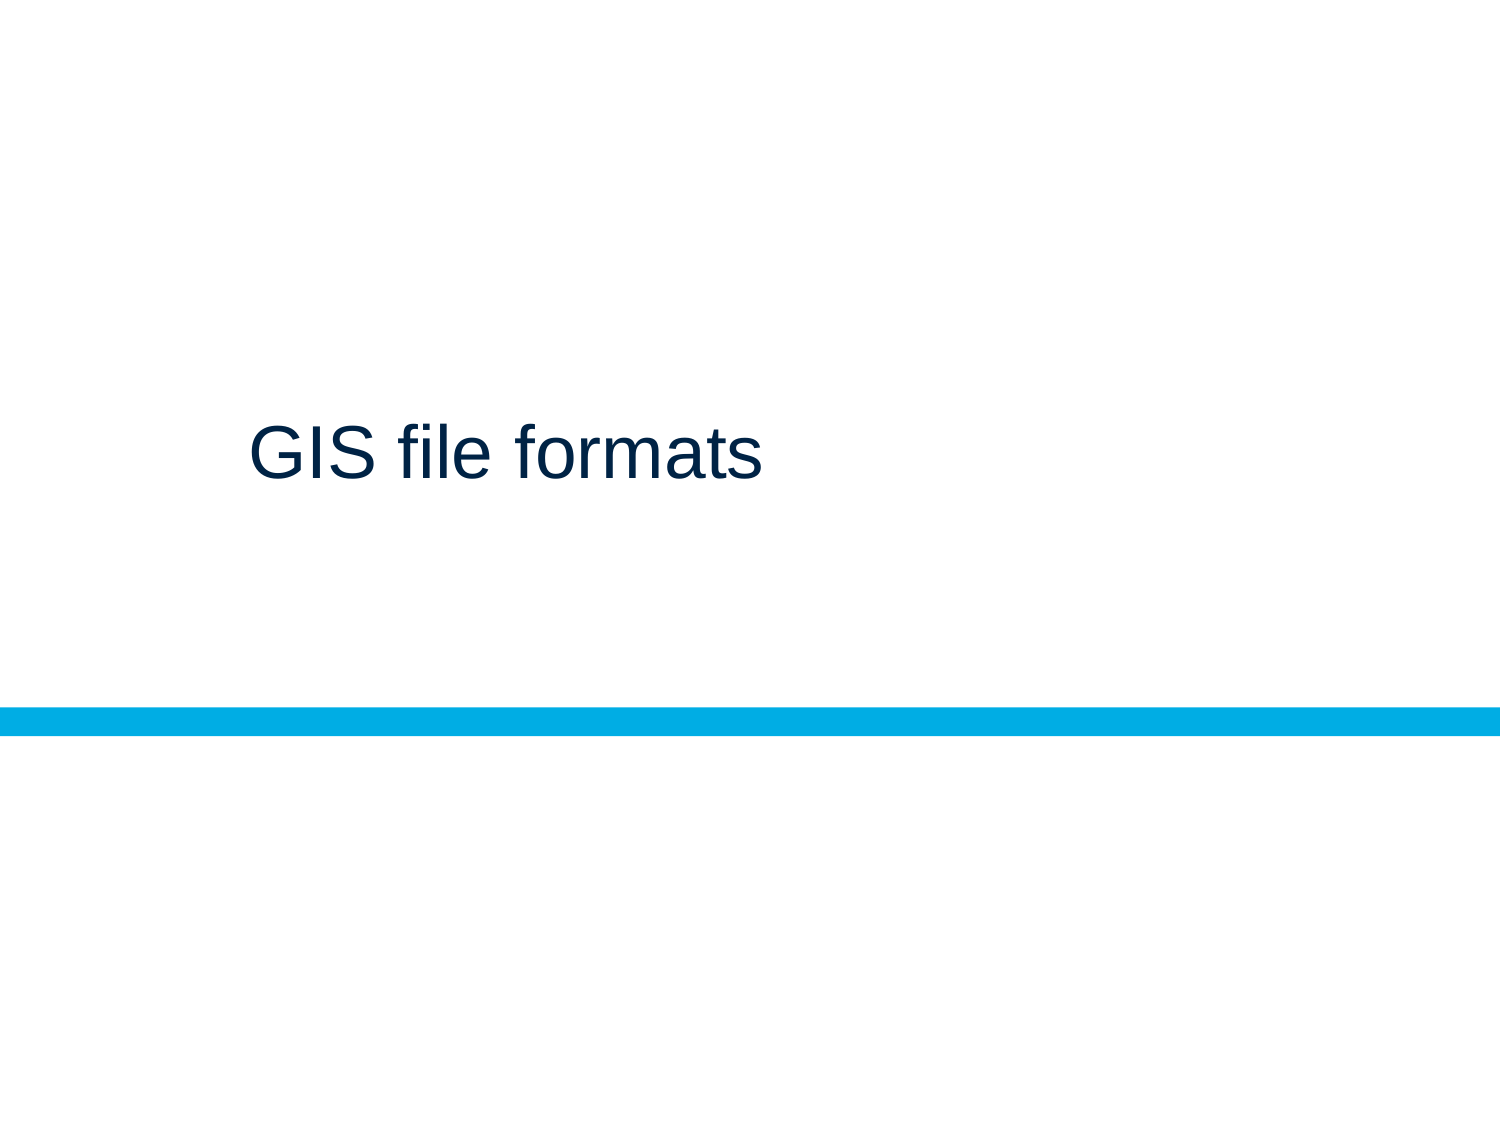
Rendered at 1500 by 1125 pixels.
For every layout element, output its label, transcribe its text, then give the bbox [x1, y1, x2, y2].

title GIS file formats [248, 195, 1392, 495]
